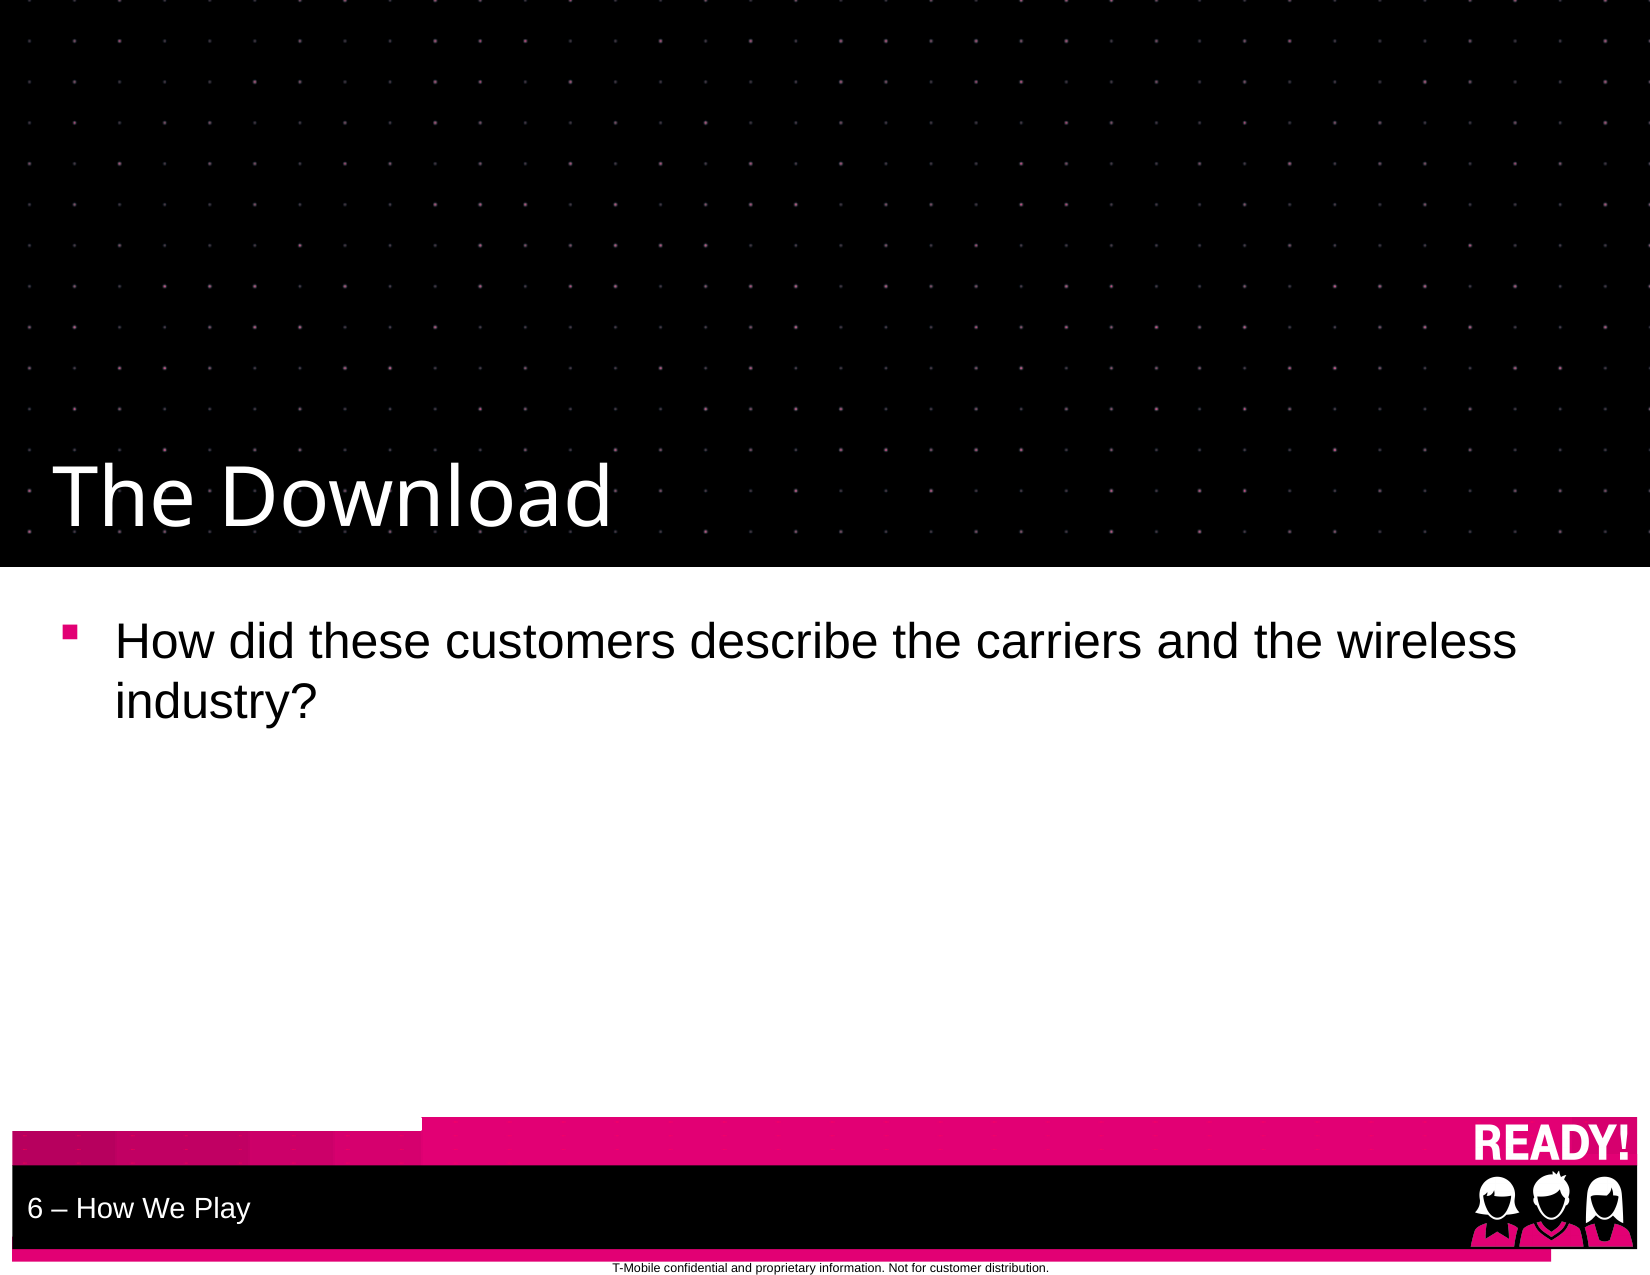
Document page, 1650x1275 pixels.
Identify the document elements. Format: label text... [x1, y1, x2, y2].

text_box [12, 1104, 1646, 1275]
text_box How did these customers describe the carriers and the wireless industry? [43, 600, 1552, 736]
picture [0, 0, 1650, 568]
